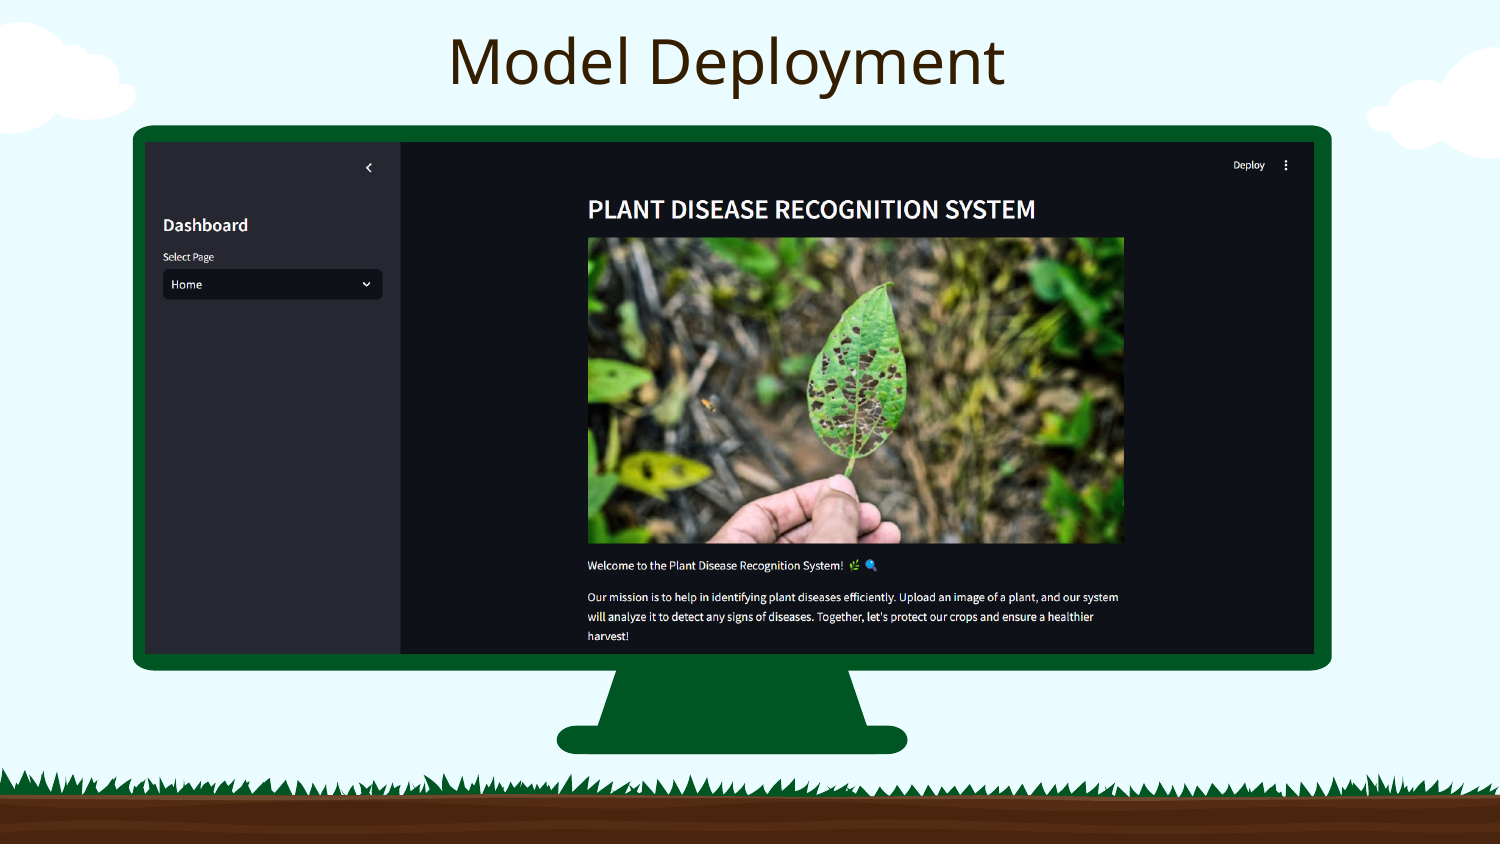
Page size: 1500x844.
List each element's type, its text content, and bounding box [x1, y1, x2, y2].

picture [145, 141, 1314, 654]
title Model Deployment [432, 12, 1028, 113]
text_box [132, 124, 1332, 755]
